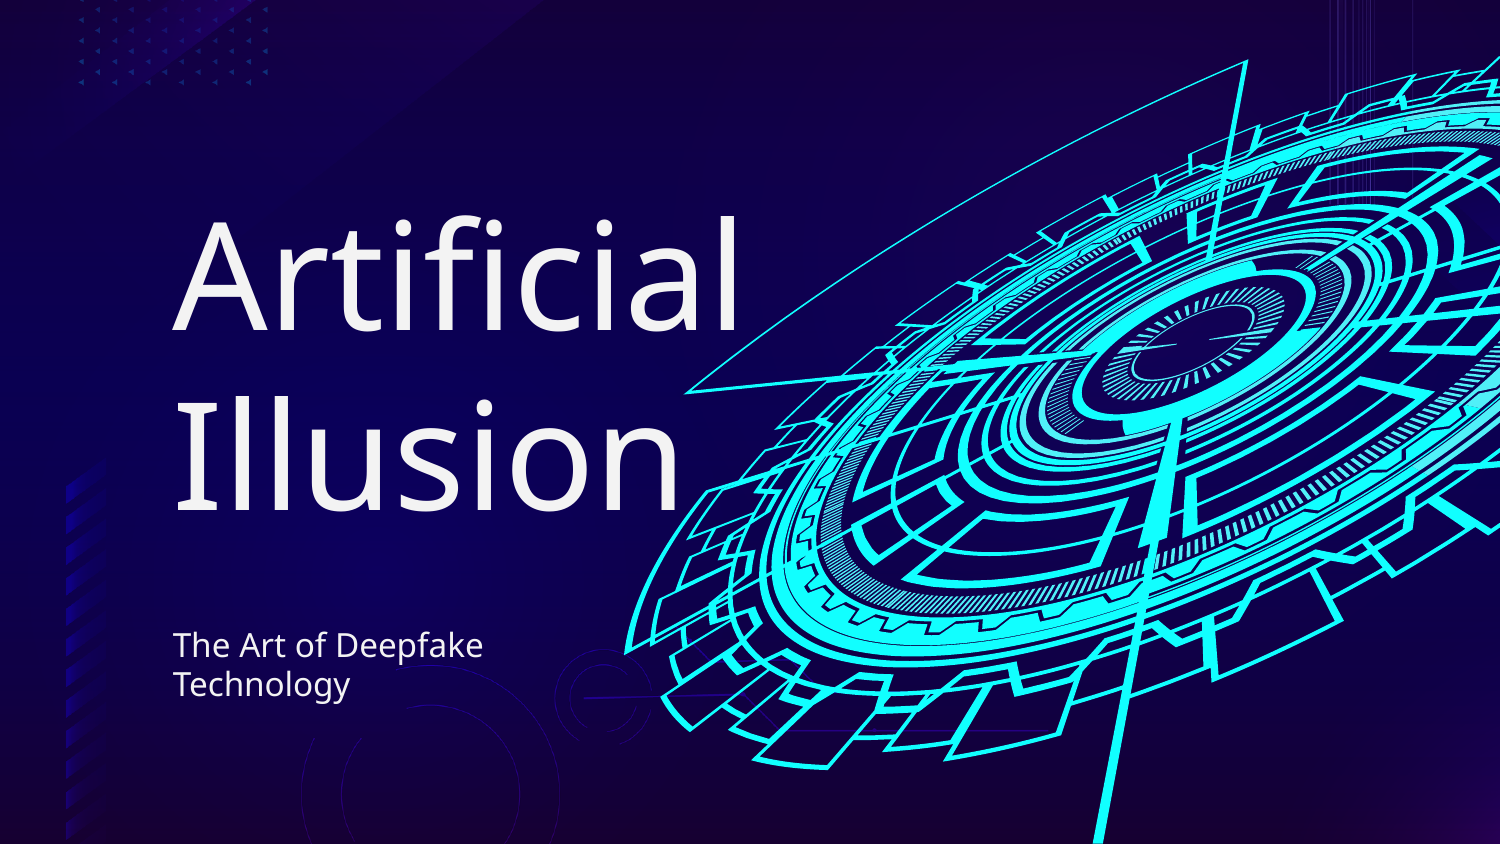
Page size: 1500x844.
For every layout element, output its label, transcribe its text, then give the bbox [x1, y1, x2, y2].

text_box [623, 55, 1500, 844]
picture [0, 0, 1500, 844]
subtitle The Art of Deepfake Technology [157, 601, 618, 719]
title Artificial Illusion [157, 263, 618, 556]
